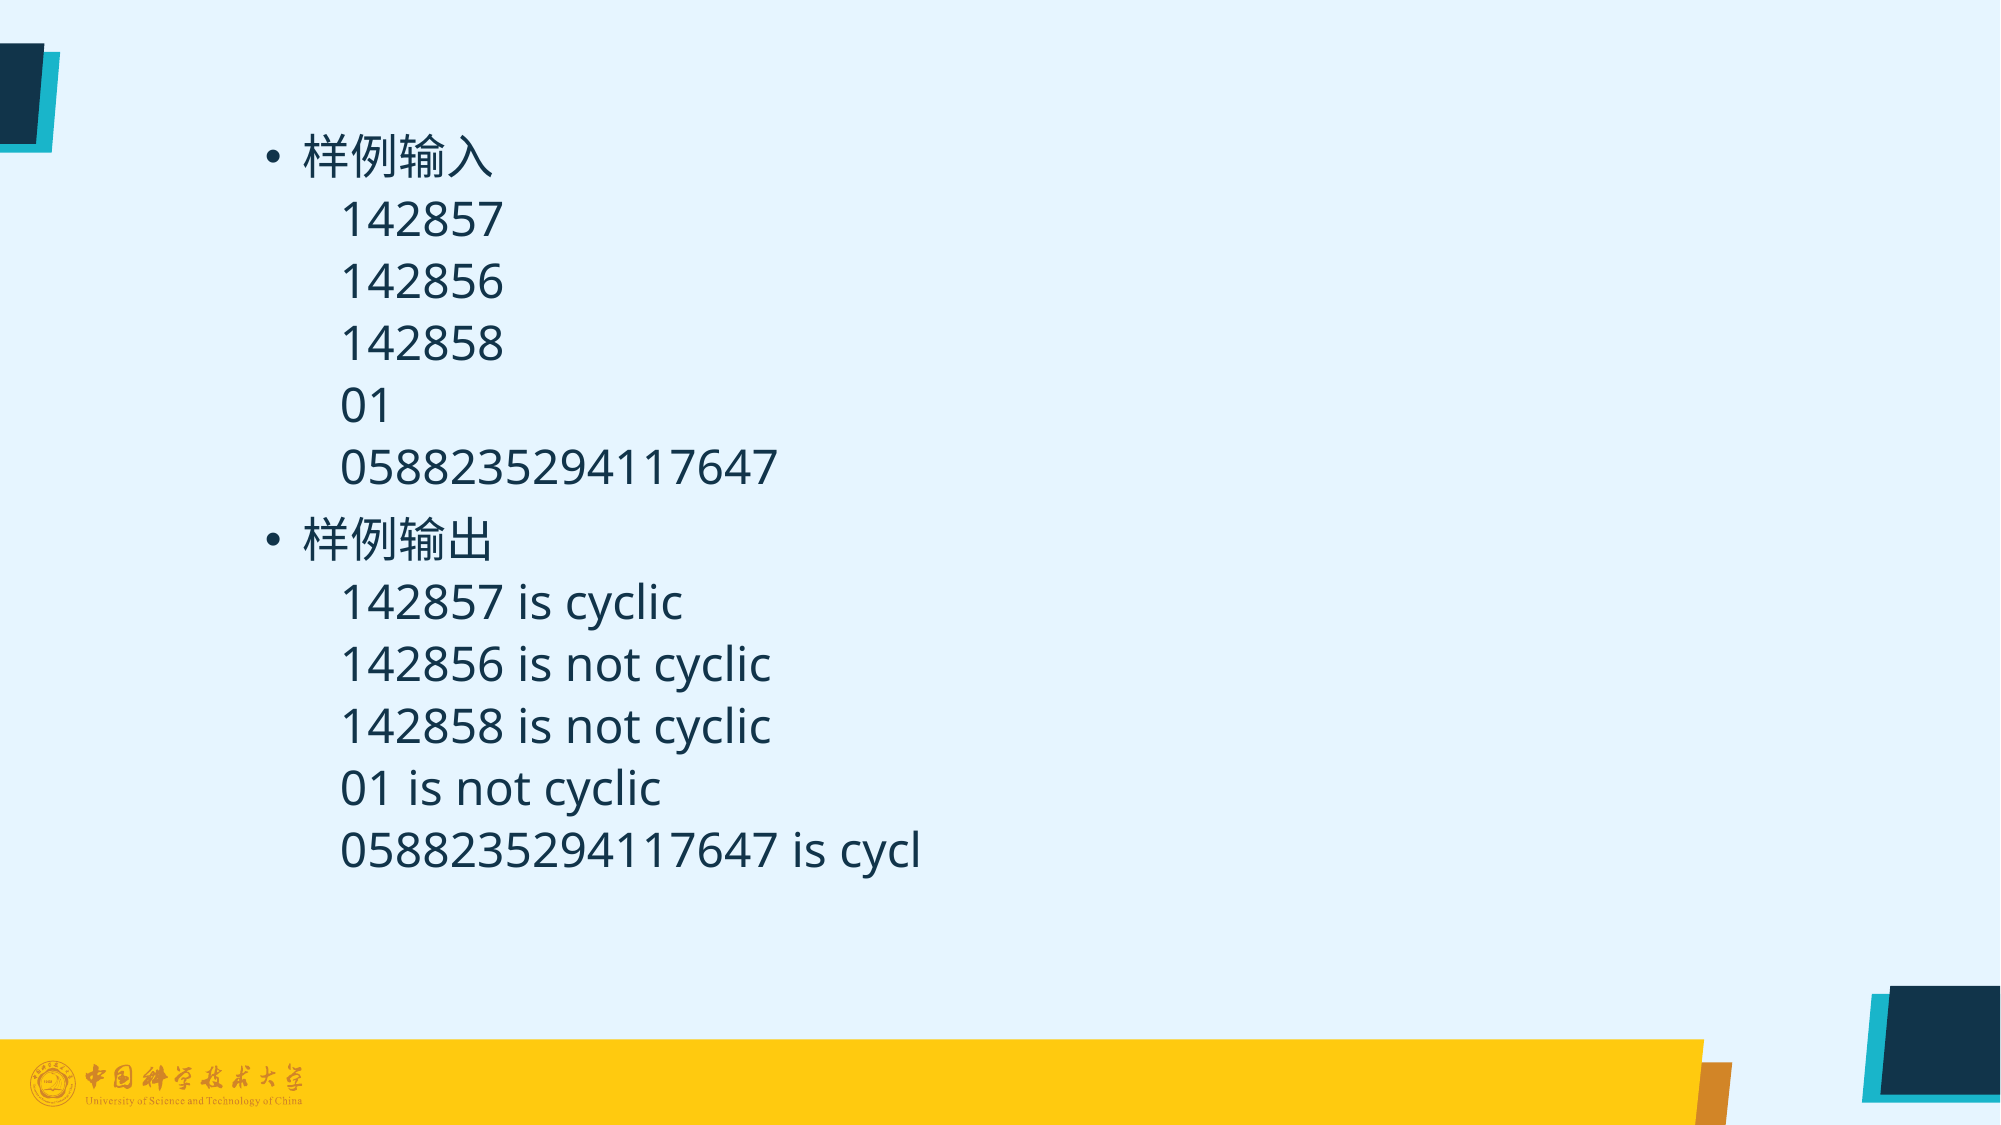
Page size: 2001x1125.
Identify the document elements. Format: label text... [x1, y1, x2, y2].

list 样例输入 142857 142856 142858 01 0588235294117647 样例输出 142857 is cyclic 142856 is not cyclic 142858 is not cyclic 01 is not cyclic 0588235294117647 is cycl [249, 125, 1750, 917]
